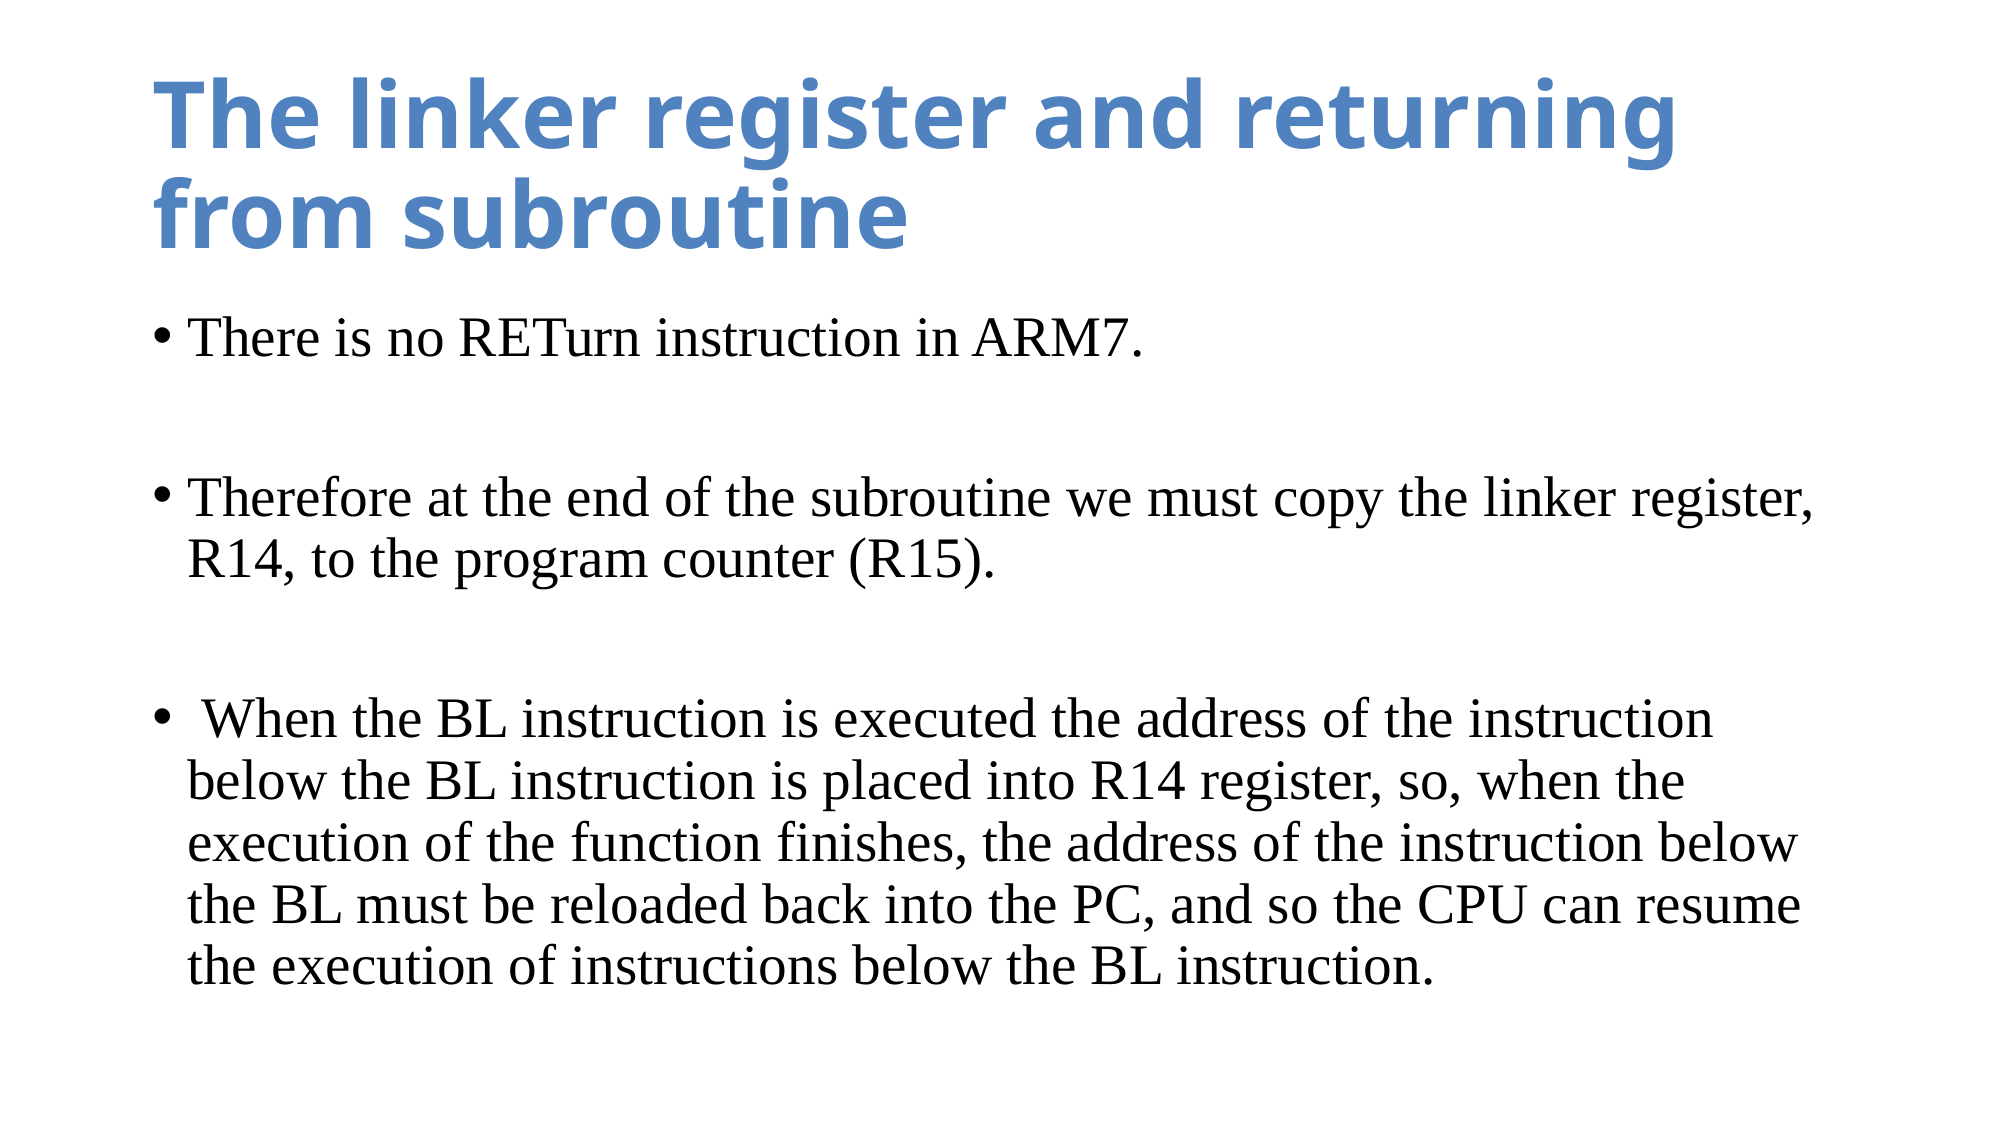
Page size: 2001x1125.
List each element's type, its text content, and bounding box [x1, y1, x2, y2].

title The linker register and returning from subroutine [137, 59, 1863, 278]
list There is no RETurn instruction in ARM7. Therefore at the end of the subroutine we must copy the linker register, R14, to the program counter (R15). When the BL instruction is executed the address of the instruction below the BL instruction is placed into R14 register, so, when the execution of the function finishes, the address of the instruction below the BL must be reloaded back into the PC, and so the CPU can resume the execution of instructions below the BL instruction. [137, 299, 1863, 1014]
